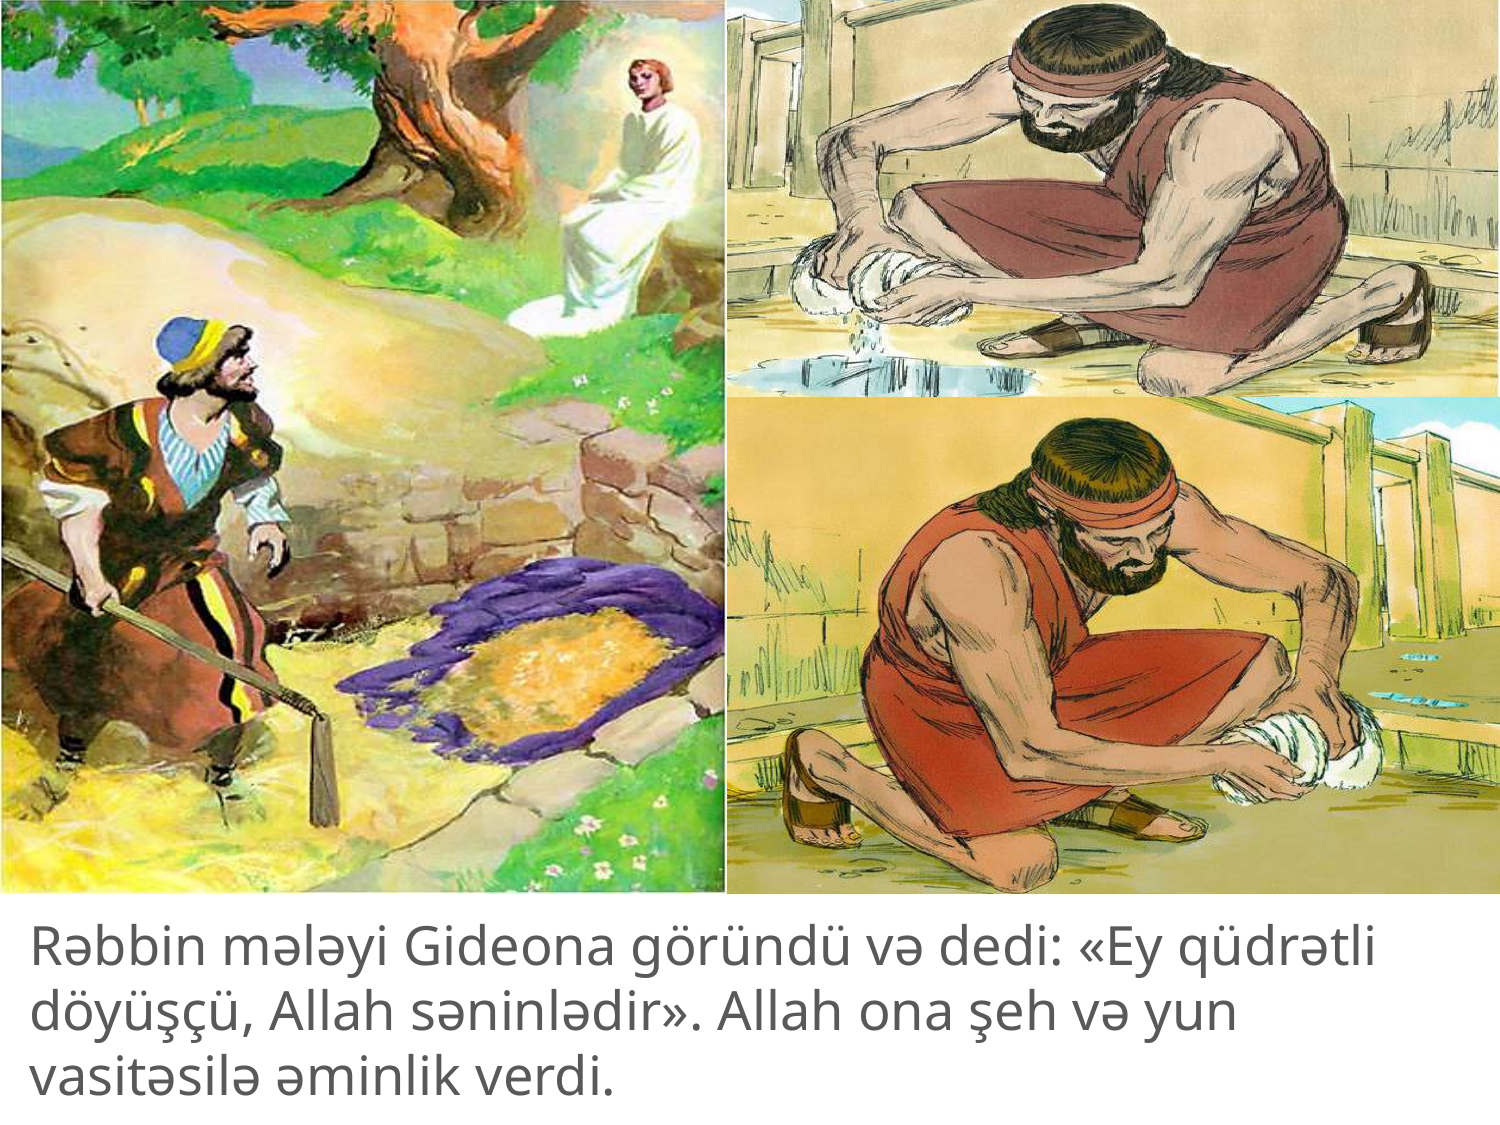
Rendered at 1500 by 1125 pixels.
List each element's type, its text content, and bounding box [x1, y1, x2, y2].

picture [0, 0, 1500, 894]
text_box Rəbbin mələyi Gideona göründü və dedi: «Ey qüdrətli döyüşçü, Allah səninlədir». Allah ona şeh və yun vasitəsilə əminlik verdi. [14, 904, 1486, 1114]
